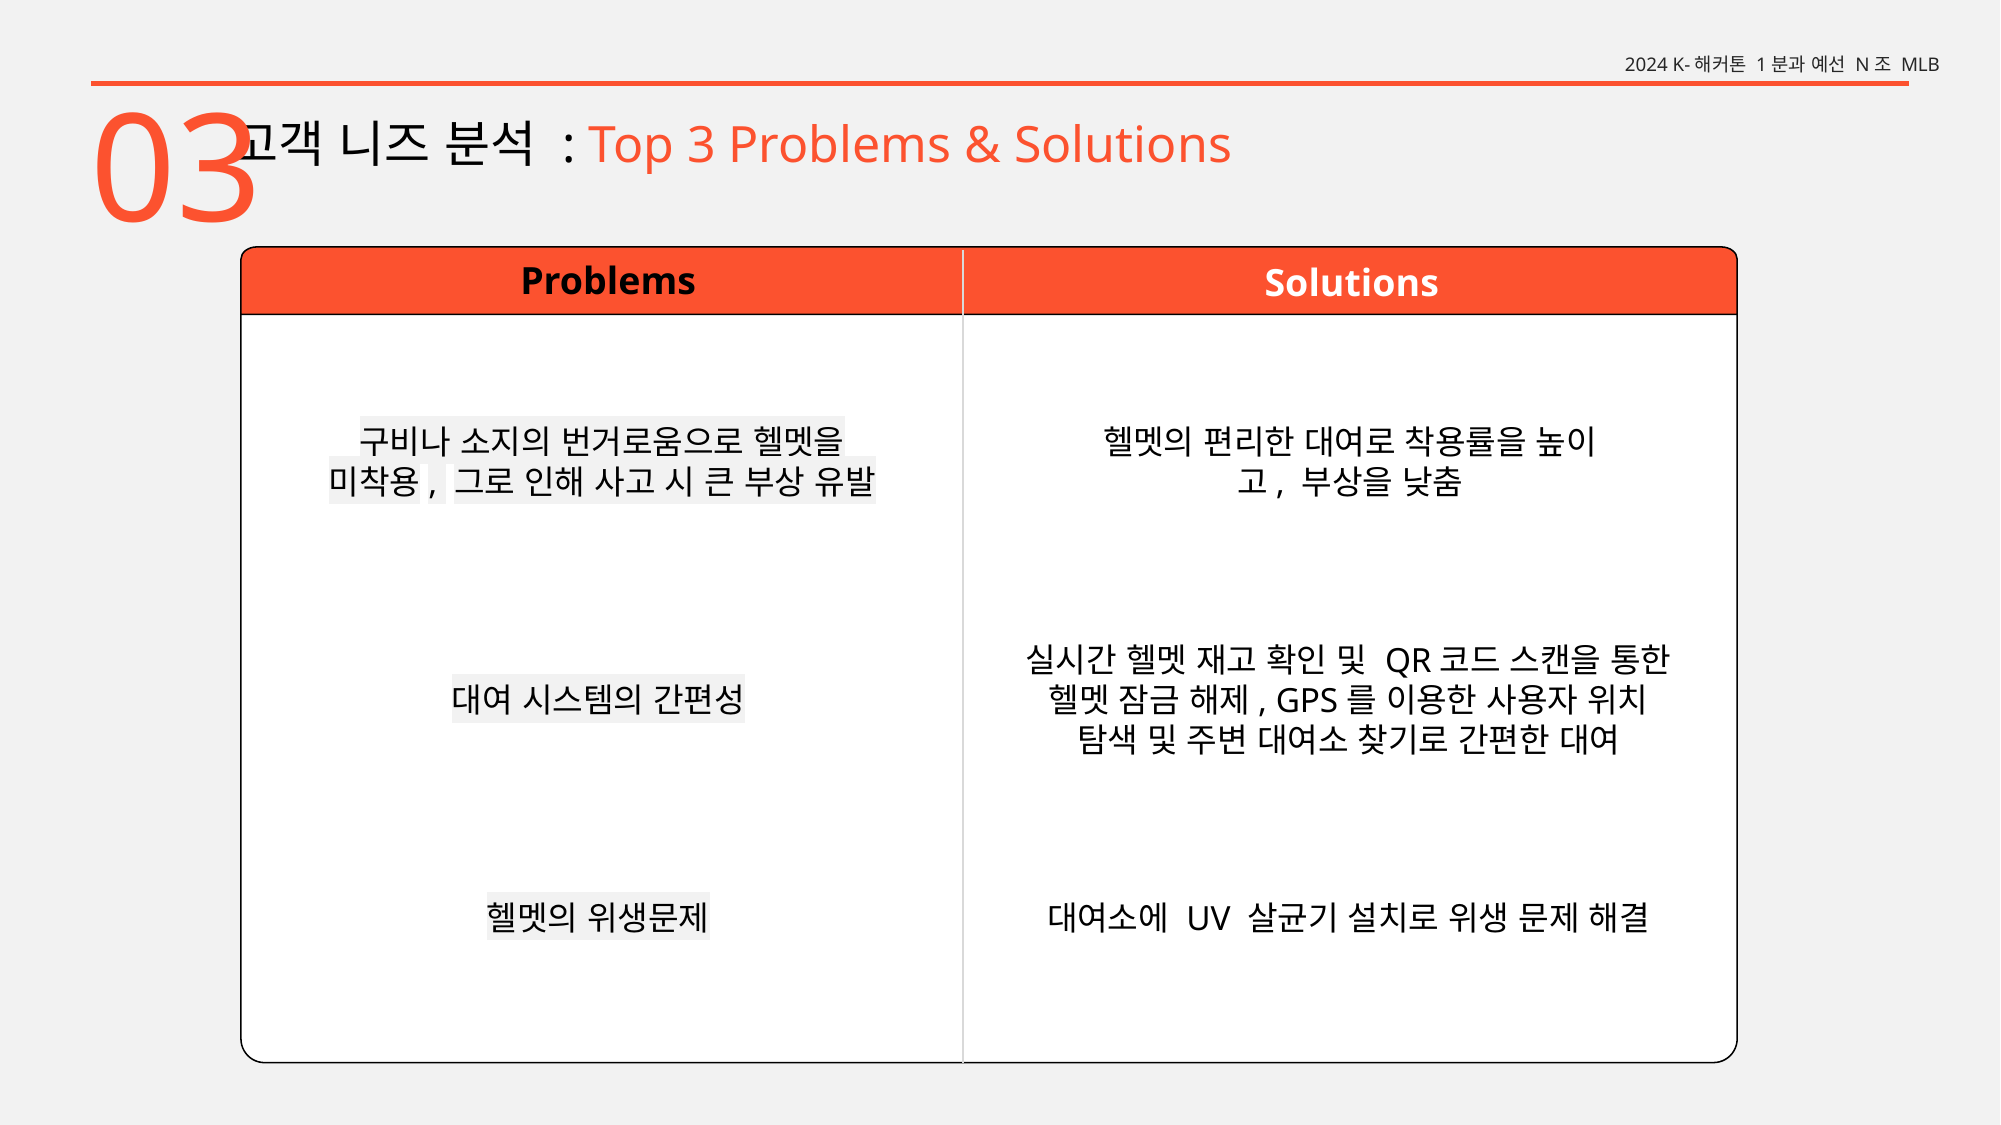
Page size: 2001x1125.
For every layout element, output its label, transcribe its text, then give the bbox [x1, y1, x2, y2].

text_box 03 [75, 63, 341, 259]
text_box 고객 니즈 분석 : Top 3 Problems & Solutions [341, 104, 1679, 240]
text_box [204, 246, 1738, 1063]
text_box 2024 K-해커톤 1분과 예선 N조 MLB [1609, 45, 2000, 83]
